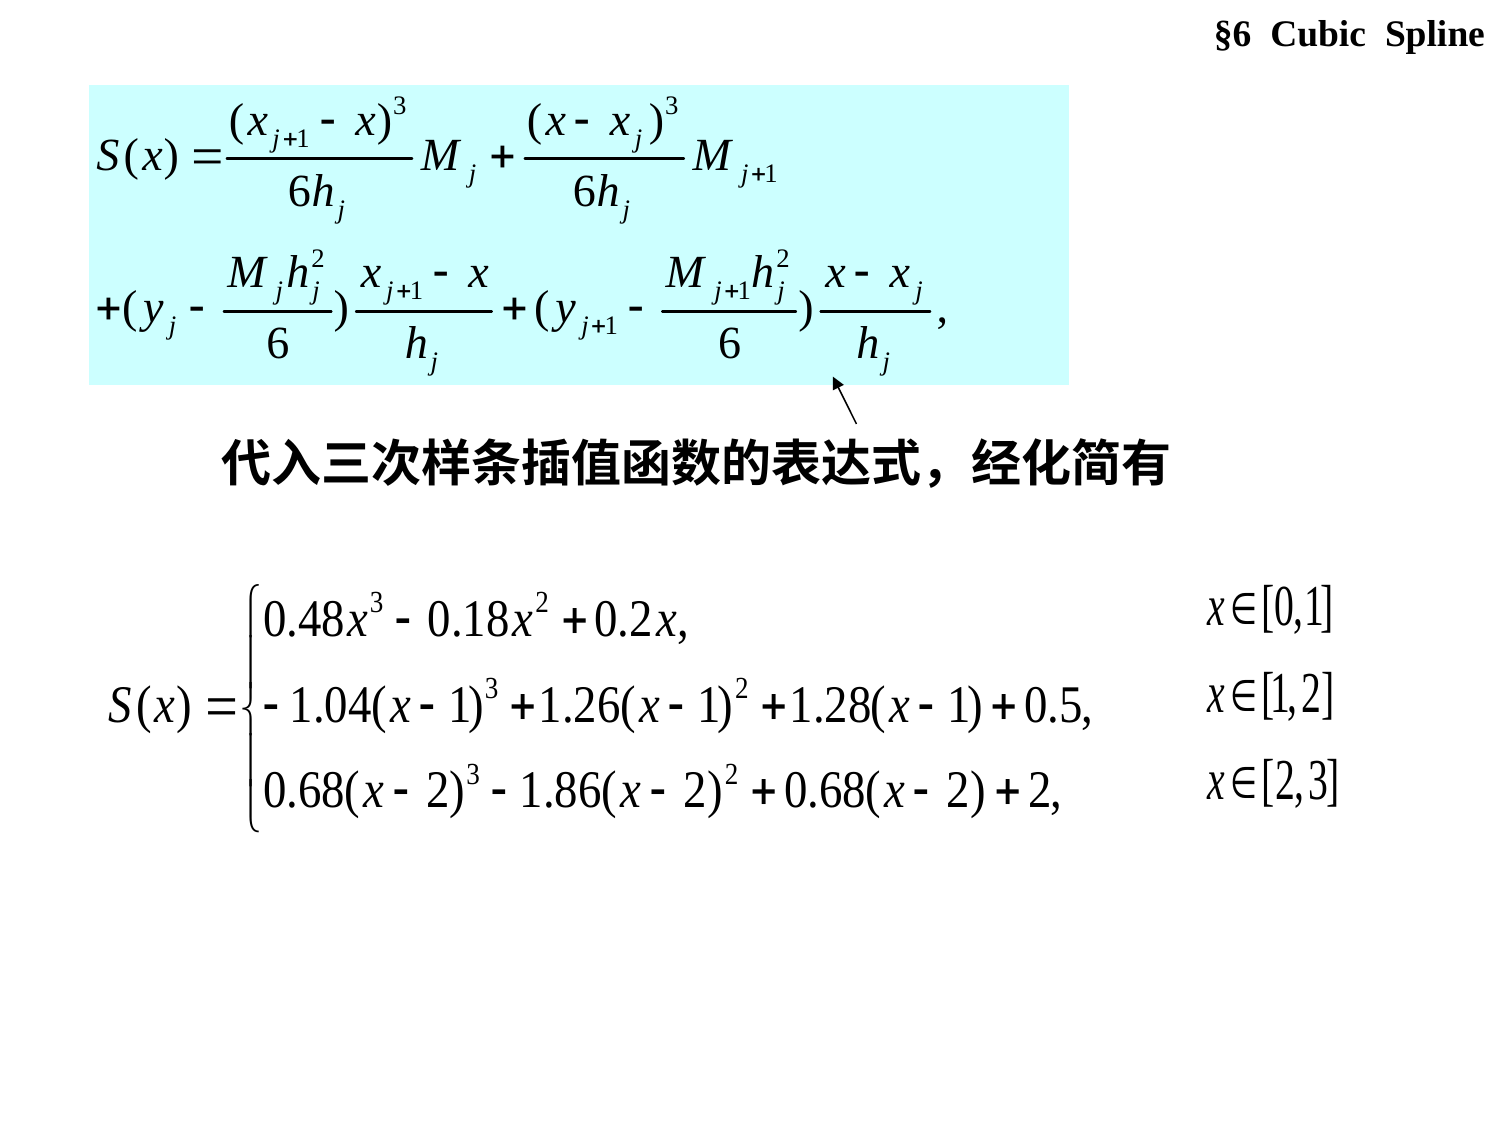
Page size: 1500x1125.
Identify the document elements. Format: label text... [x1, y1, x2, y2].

text_box [832, 386, 857, 425]
text_box §6 Cubic Spline [1124, 0, 1500, 63]
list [88, 85, 1069, 386]
text_box 代入三次样条插值函数的表达式，经化简有 [206, 423, 1270, 499]
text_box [100, 572, 1346, 846]
